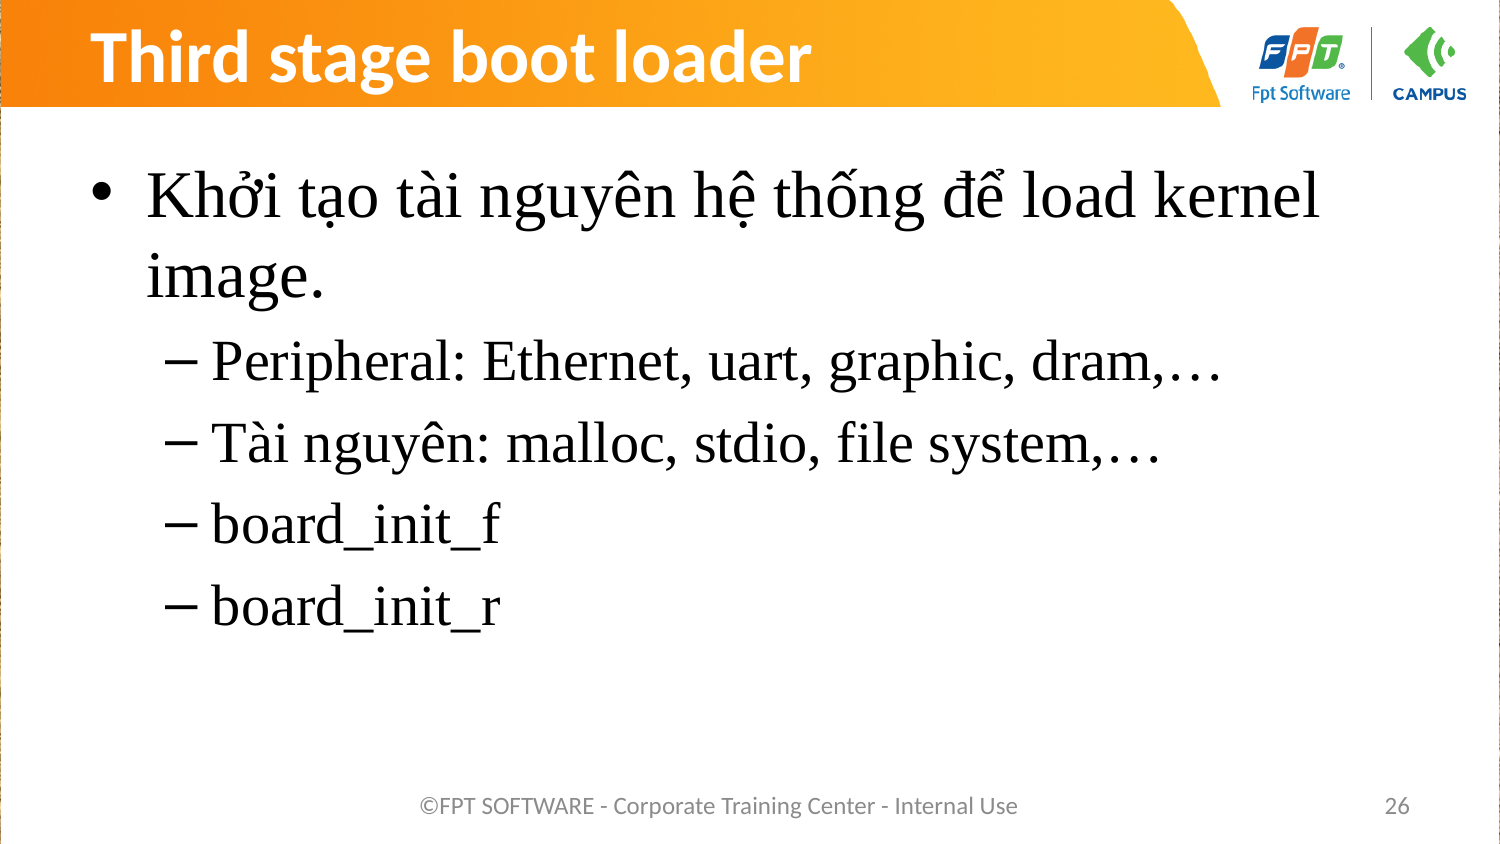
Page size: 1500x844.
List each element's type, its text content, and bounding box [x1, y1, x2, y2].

title Third stage boot loader [75, 0, 1176, 106]
picture [0, 0, 1500, 844]
list Khởi tạo tài nguyên hệ thống để load kernel image. Peripheral: Ethernet, uart, graphic, dram,… Tài nguyên: malloc, stdio, file system,… board_init_f board_init_r [75, 142, 1425, 754]
footer ©FPT SOFTWARE - Corporate Training Center - Internal Use [395, 782, 1043, 827]
slide_number 26 [1074, 782, 1425, 827]
